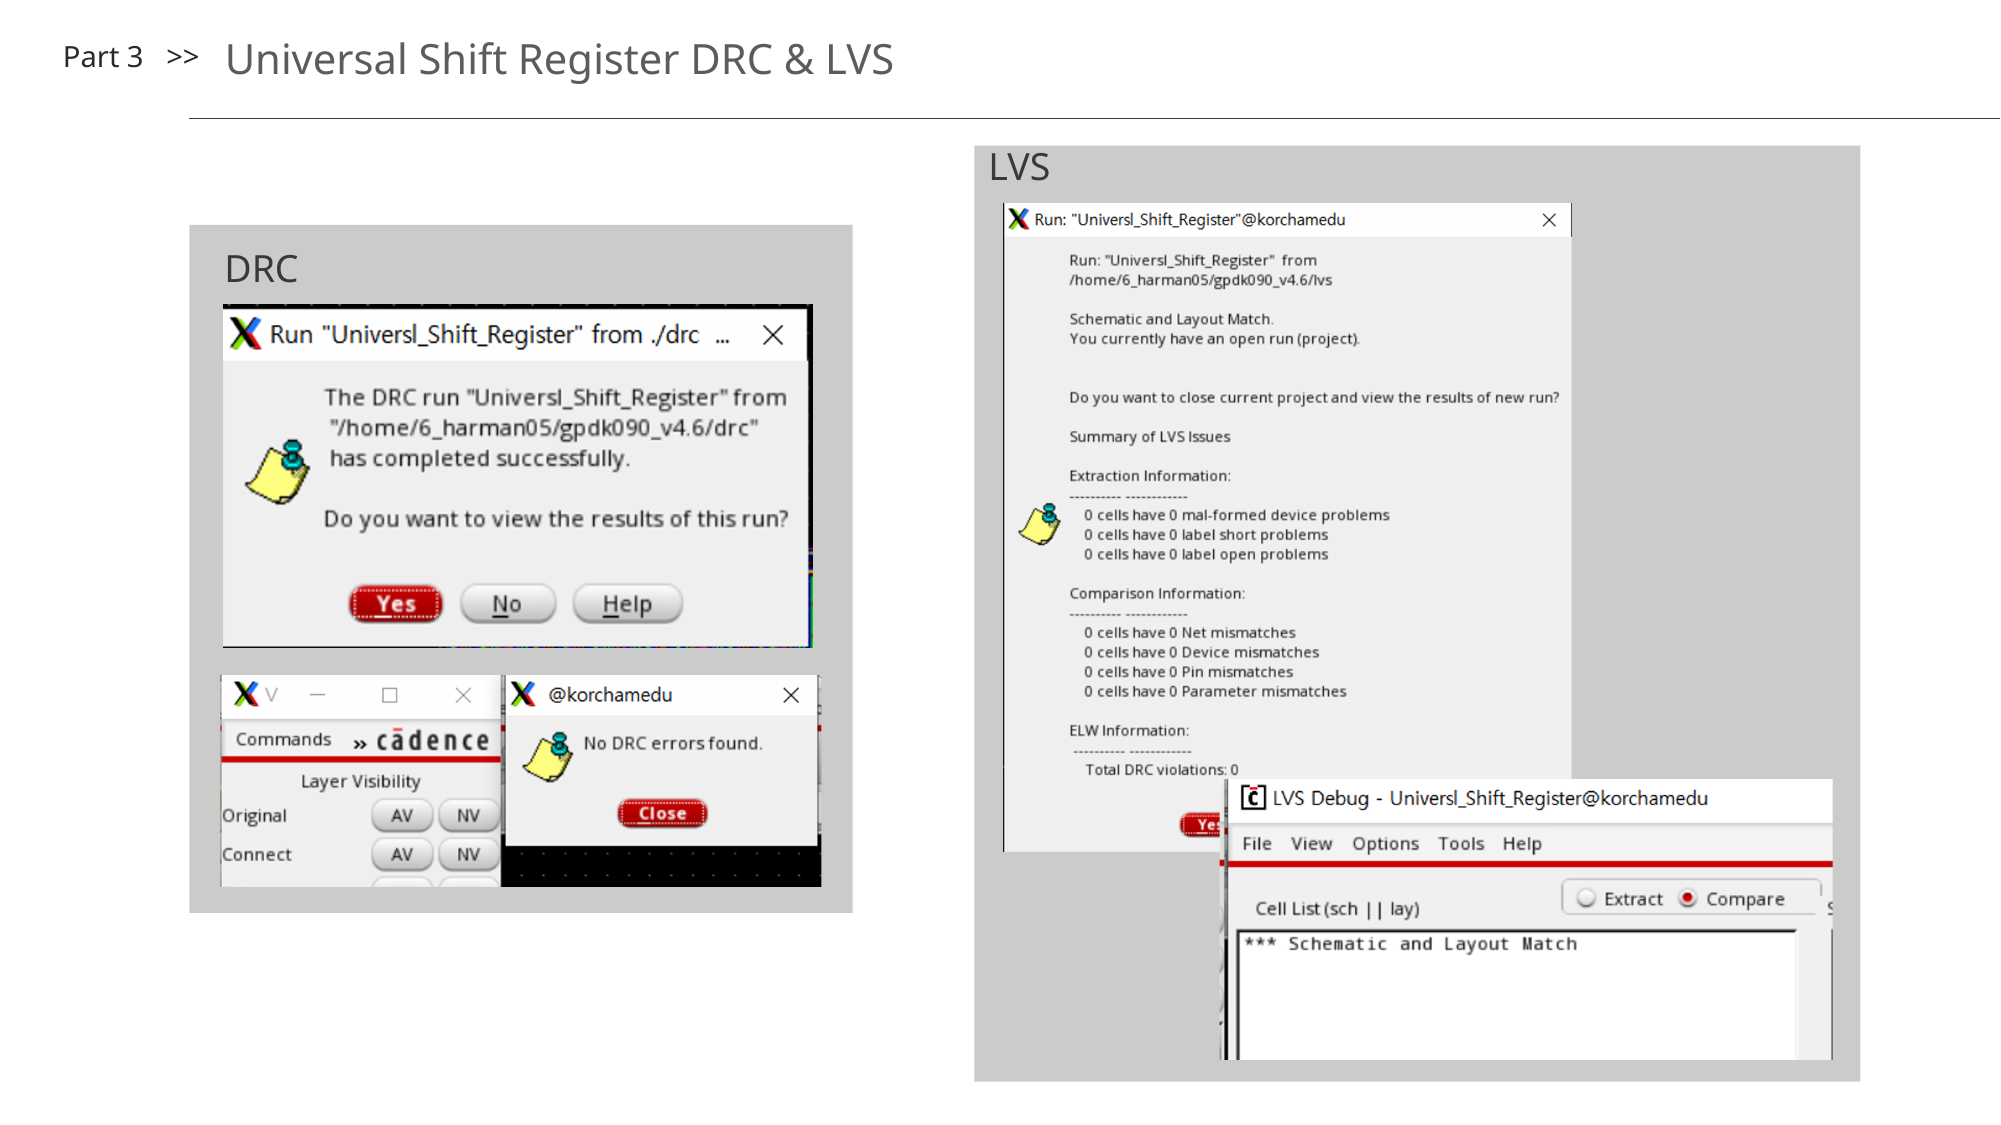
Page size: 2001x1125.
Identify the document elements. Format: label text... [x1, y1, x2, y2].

text_box [188, 224, 854, 914]
picture [1003, 203, 1833, 1060]
picture [220, 675, 822, 887]
picture [223, 304, 813, 648]
text_box Universal Shift Register DRC & LVS [210, 31, 995, 92]
text_box [973, 145, 1861, 1083]
slide_number 50 [1412, 1042, 1863, 1103]
text_box LVS [973, 135, 1066, 196]
text_box DRC [209, 237, 314, 298]
text_box Part 3 >> [48, 30, 215, 81]
